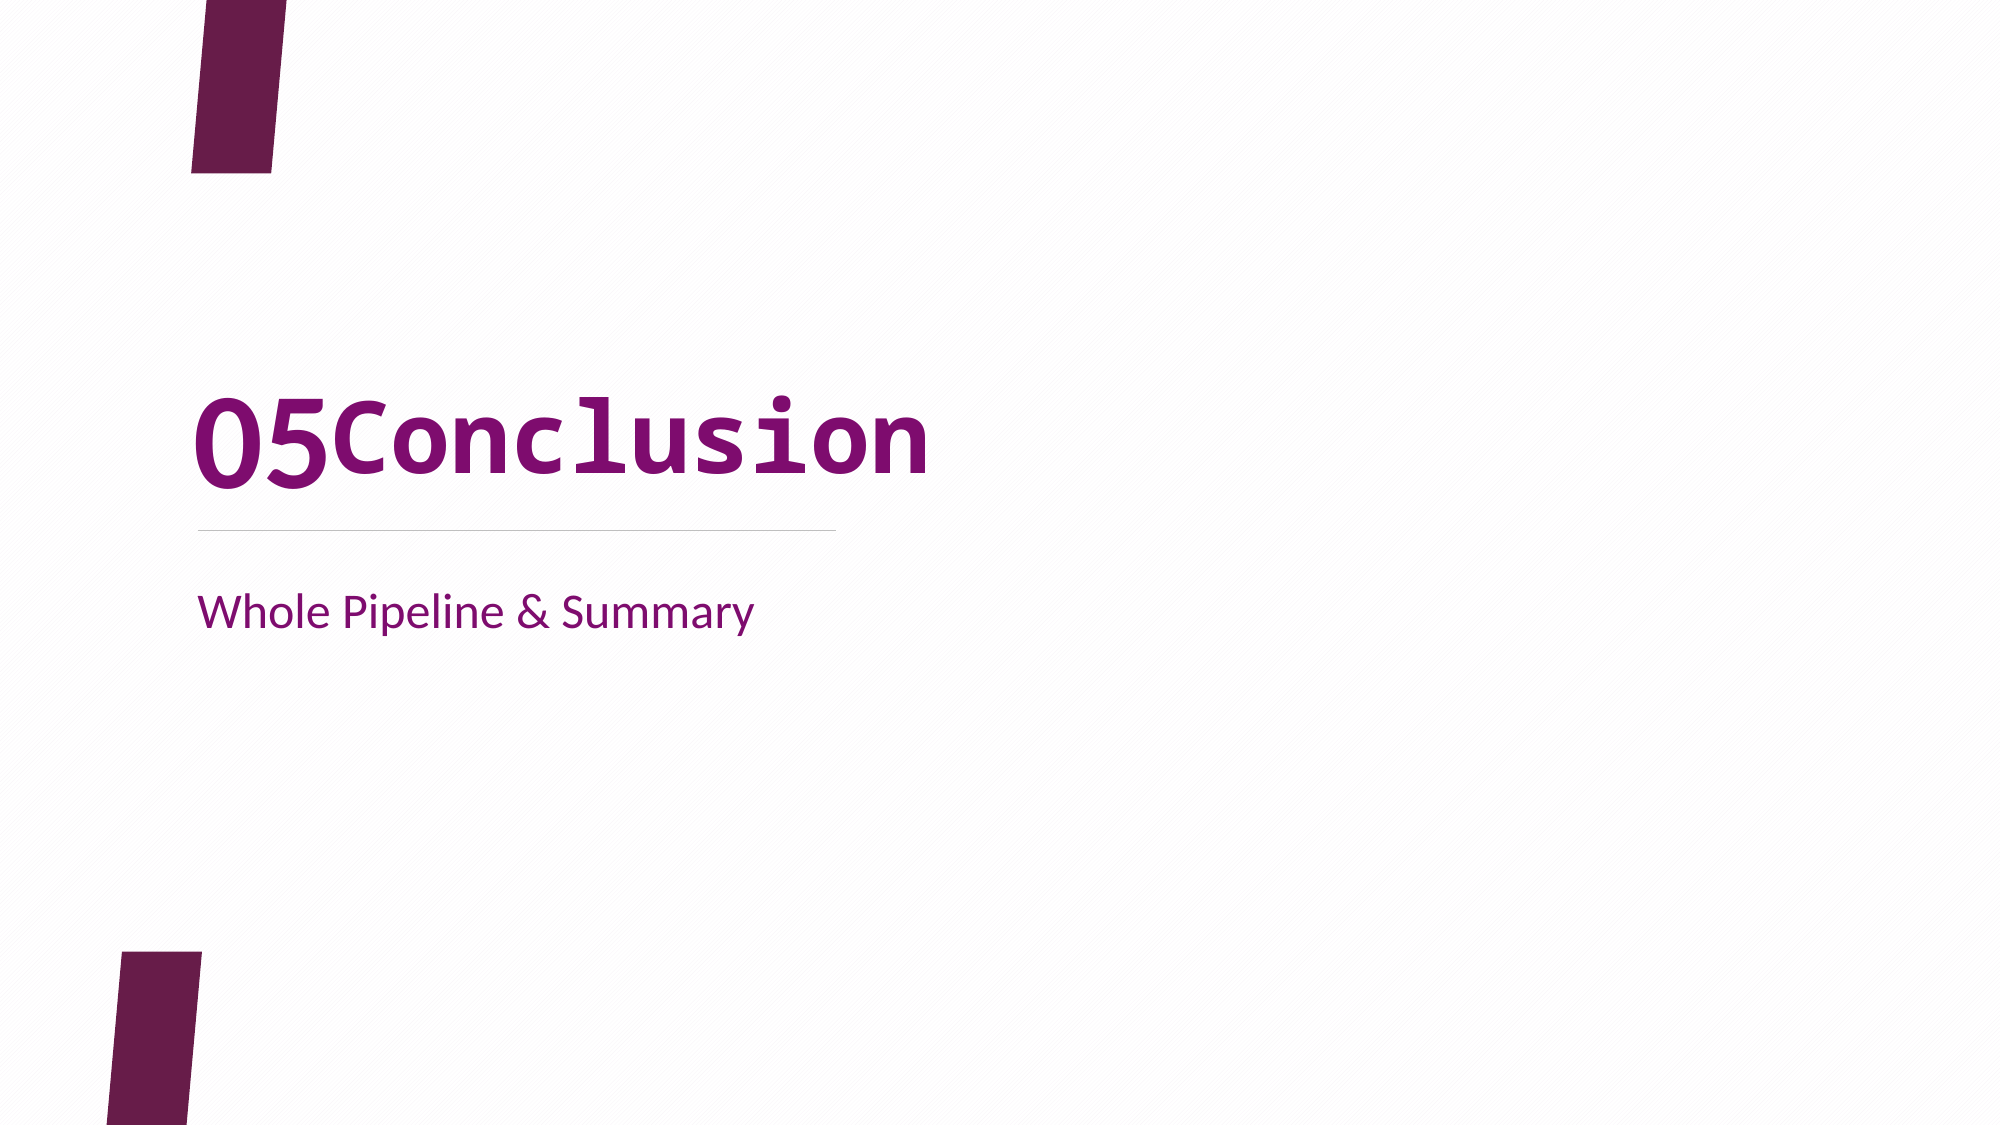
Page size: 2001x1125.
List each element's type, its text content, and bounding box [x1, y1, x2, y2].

text_box Conclusion [315, 366, 946, 502]
text_box Whole Pipeline & Summary [197, 570, 380, 632]
text_box 05 [178, 343, 348, 524]
